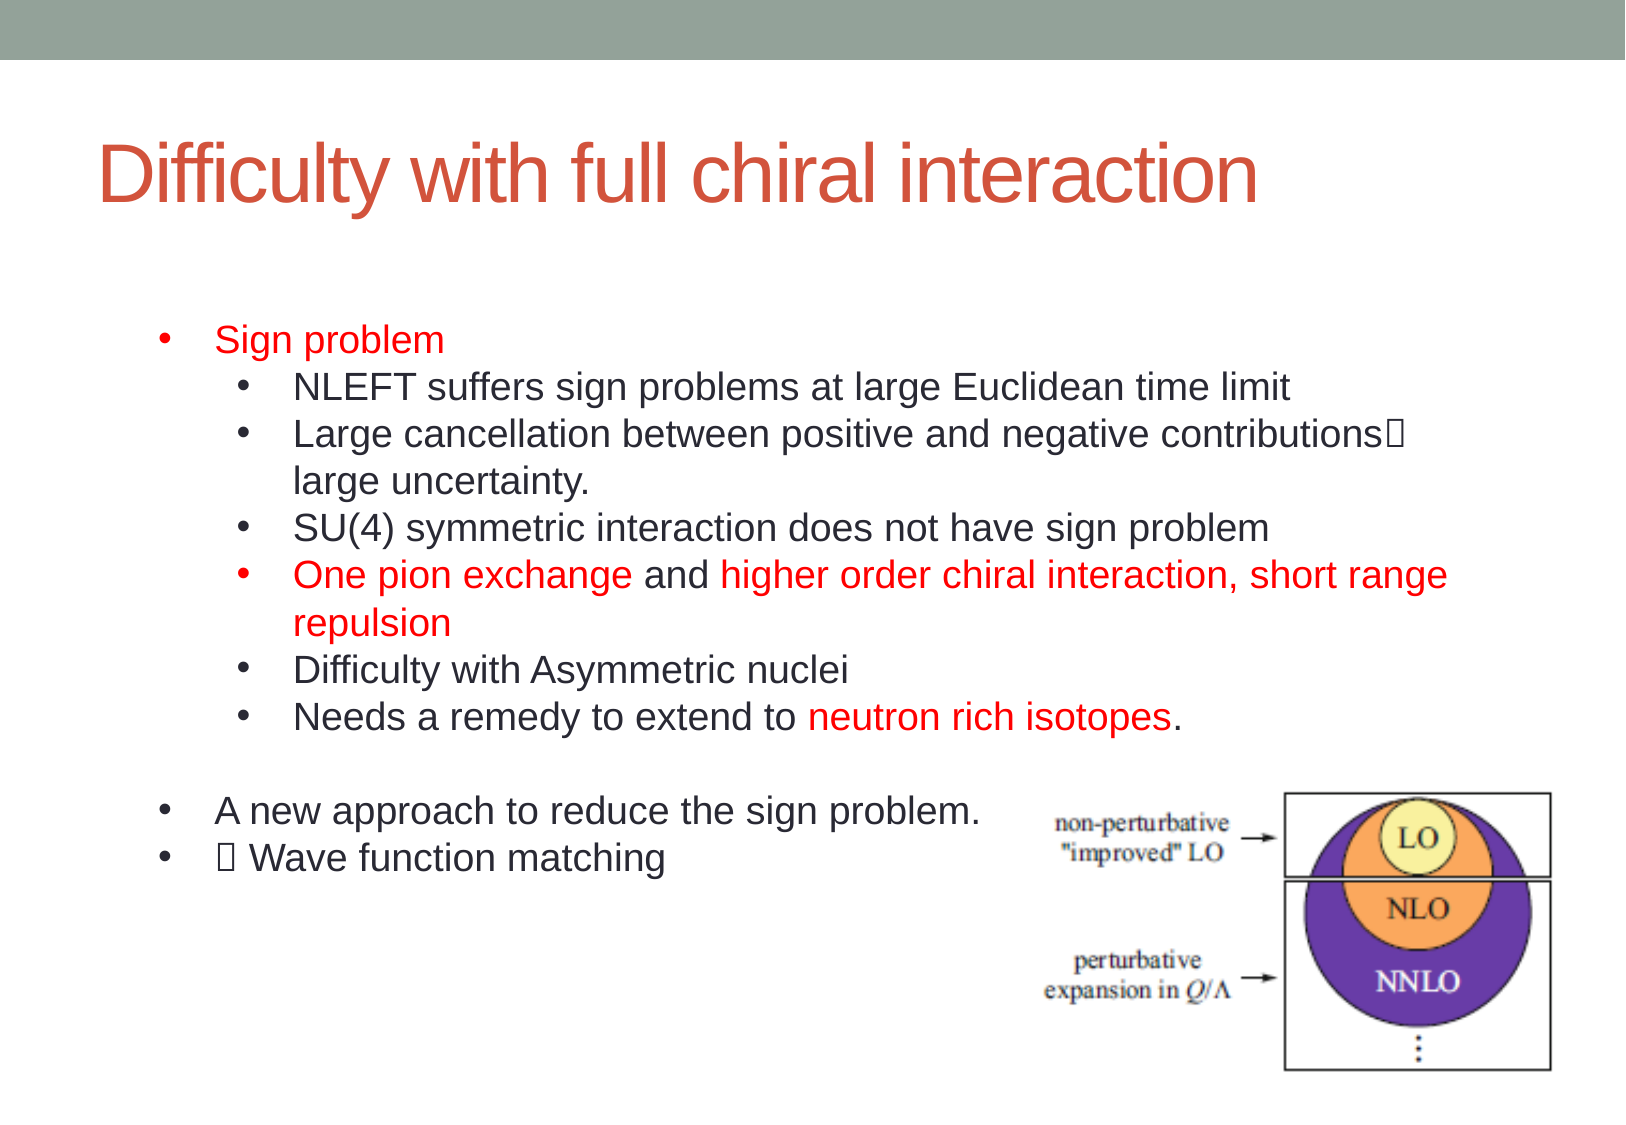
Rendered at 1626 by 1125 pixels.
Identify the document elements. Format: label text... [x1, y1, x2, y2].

text_box Sign problem NLEFT suffers sign problems at large Euclidean time limit Large cancellation between positive and negative contributions large uncertainty. SU(4) symmetric interaction does not have sign problem One pion exchange and higher order chiral interaction, short range repulsion Difficulty with Asymmetric nuclei Needs a remedy to extend to neutron rich isotopes. A new approach to reduce the sign problem.  Wave function matching [143, 306, 1479, 934]
title Difficulty with full chiral interaction [81, 87, 1544, 250]
picture [1018, 750, 1595, 1093]
